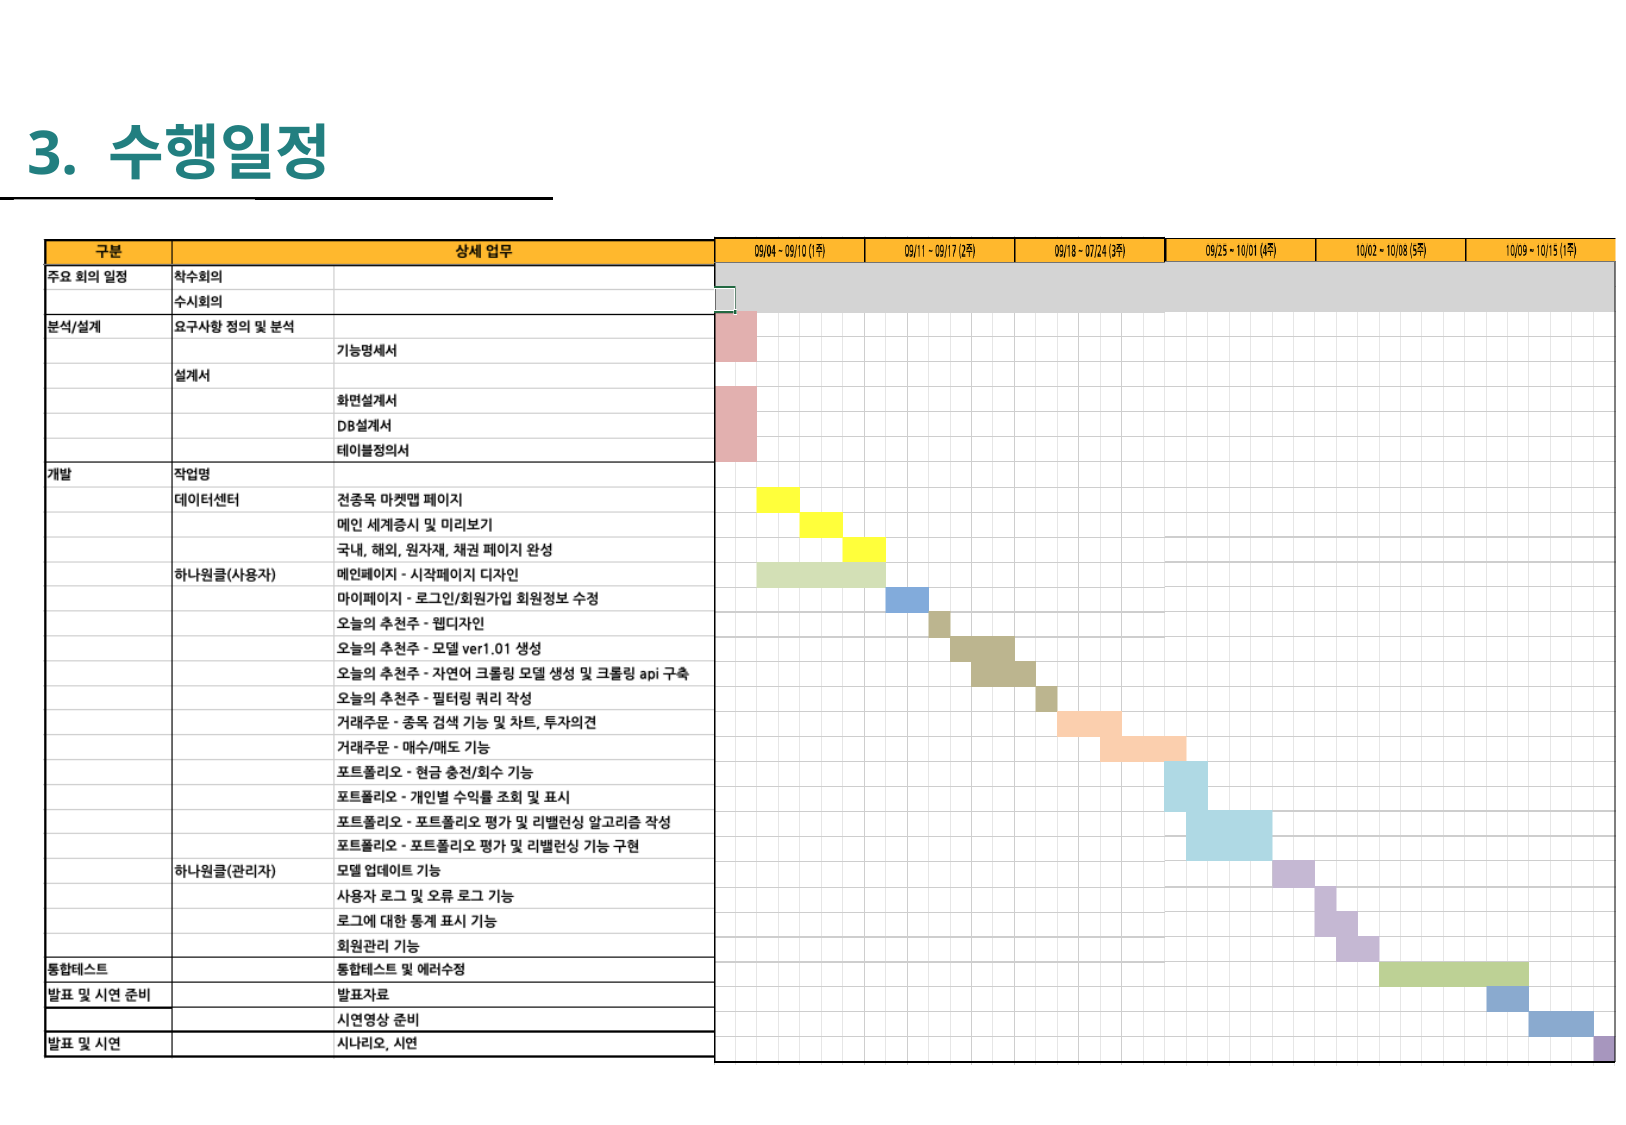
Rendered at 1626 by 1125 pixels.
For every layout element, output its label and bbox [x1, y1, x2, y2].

text_box [0, 107, 554, 258]
picture [43, 236, 1616, 1066]
